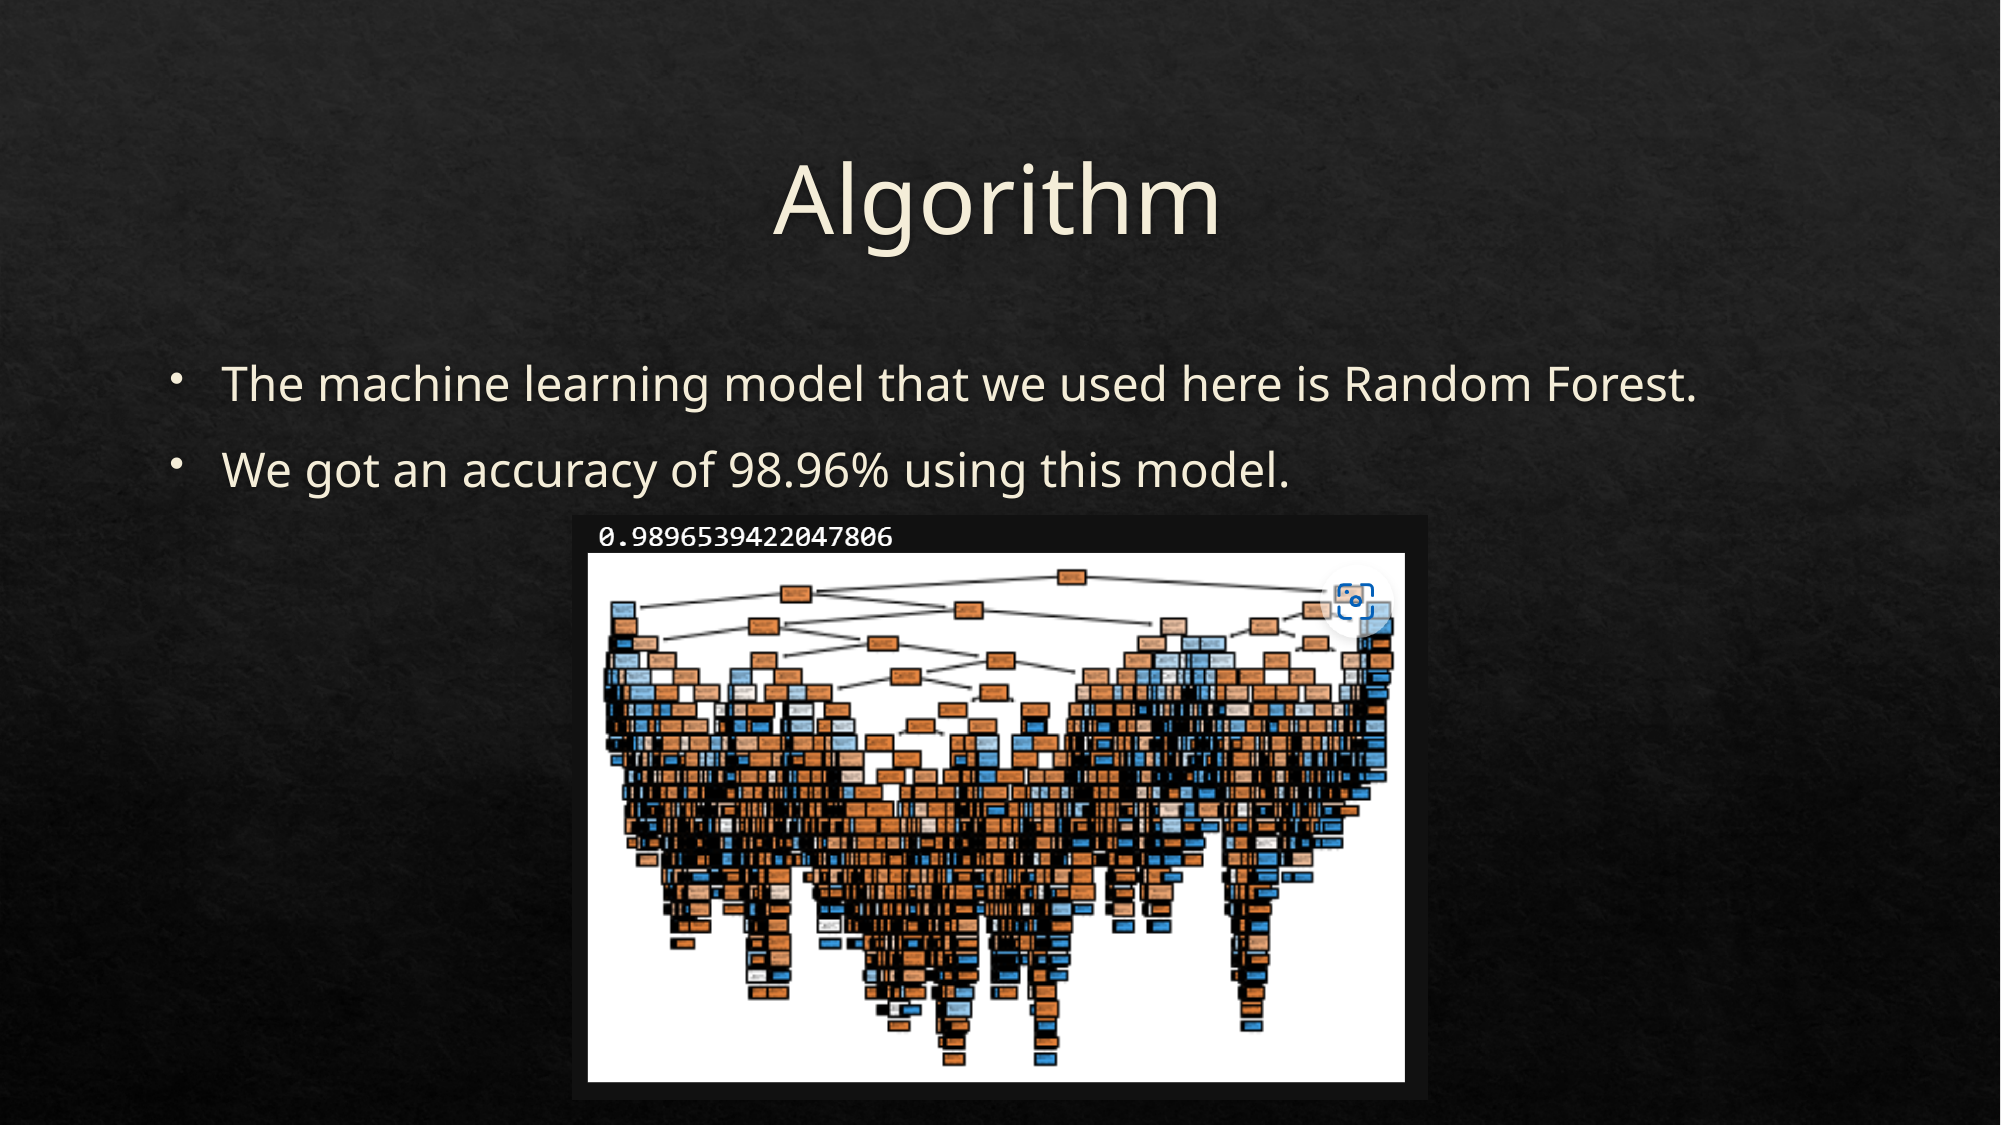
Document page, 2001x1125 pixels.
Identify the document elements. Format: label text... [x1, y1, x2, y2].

picture [572, 515, 1428, 1101]
title Algorithm [149, 99, 1849, 307]
list The machine learning model that we used here is Random Forest. We got an accuracy of 98.96% using this model. [149, 340, 1849, 950]
